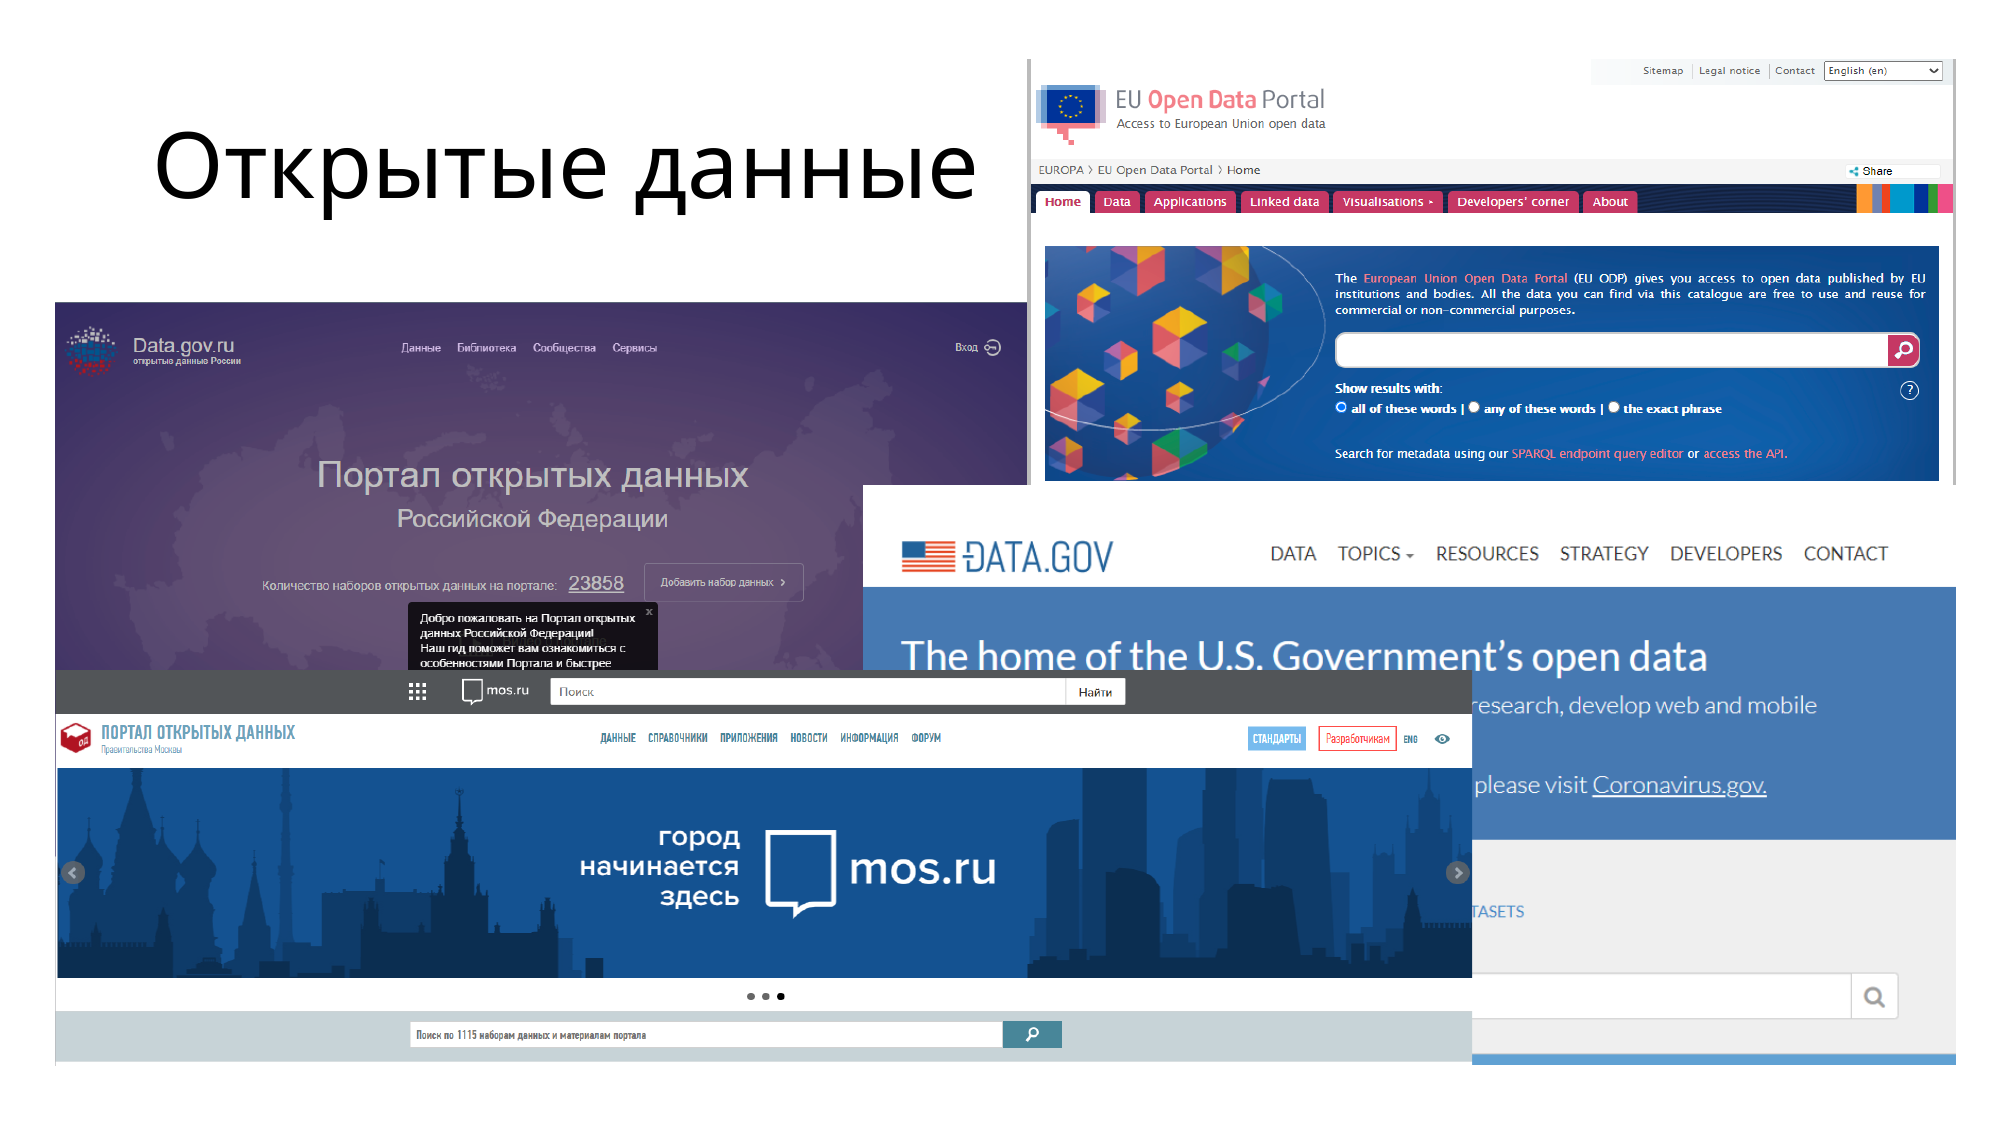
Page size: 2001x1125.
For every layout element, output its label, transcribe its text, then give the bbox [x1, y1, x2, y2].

picture [55, 59, 1956, 1066]
title Открытые данные [137, 59, 1027, 278]
